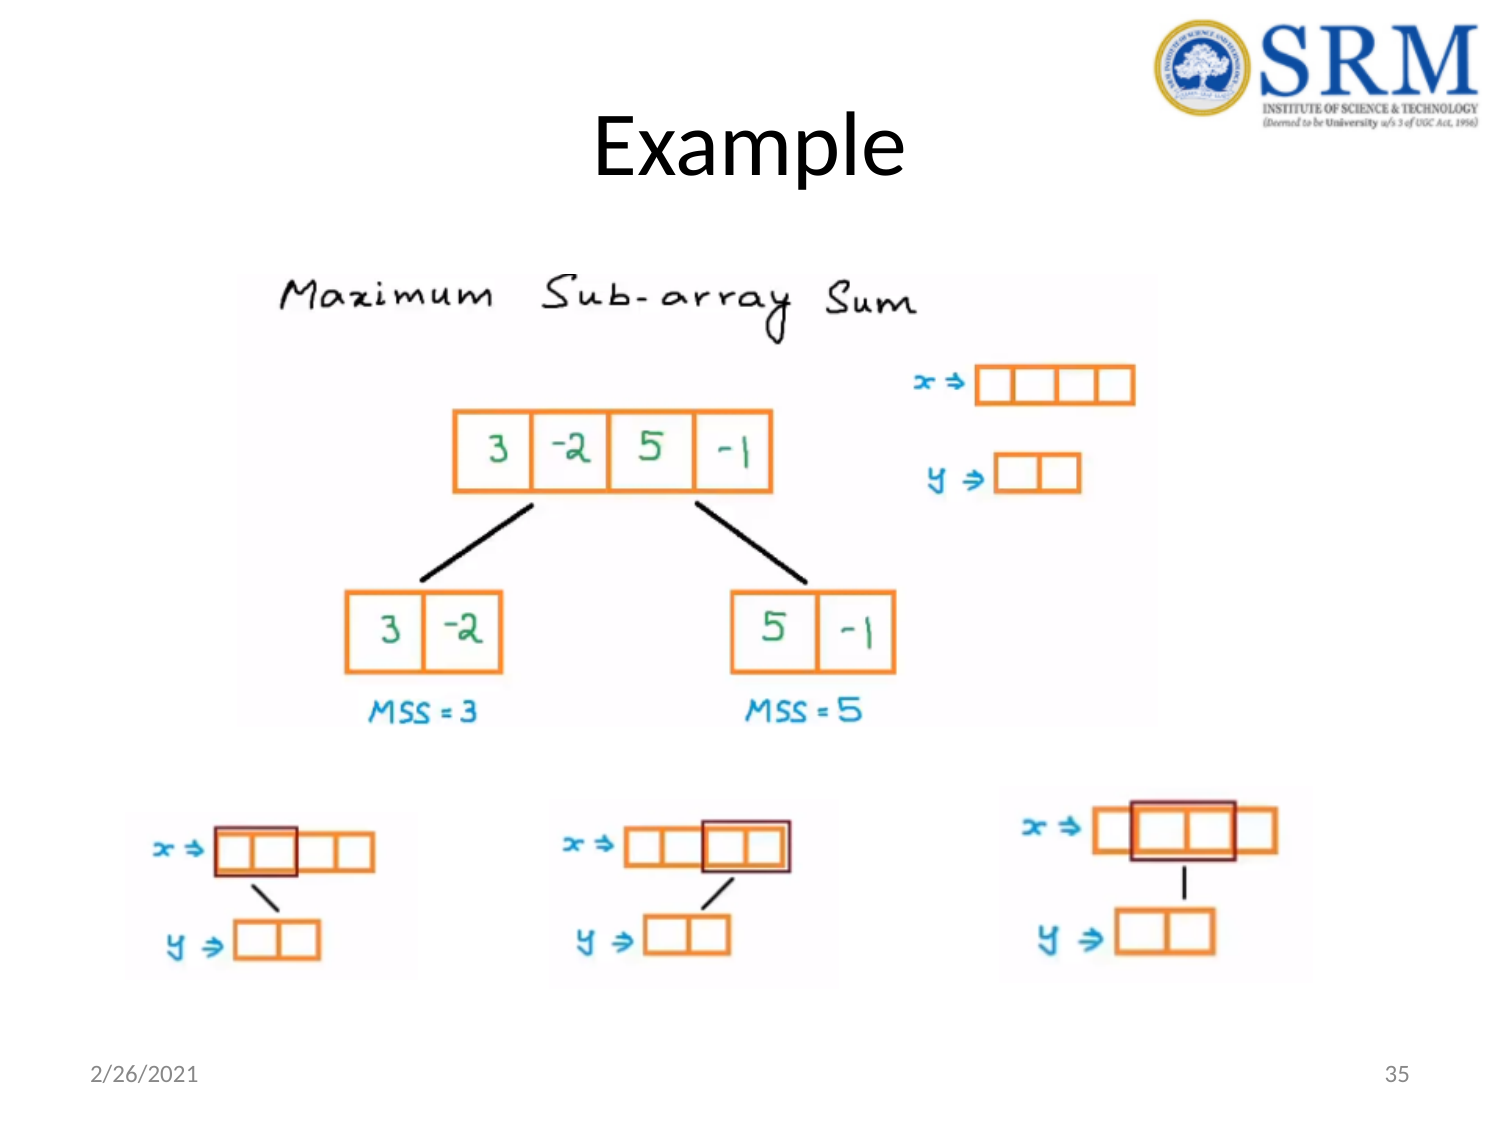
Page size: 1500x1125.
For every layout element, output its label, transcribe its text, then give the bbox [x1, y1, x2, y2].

picture [124, 812, 418, 980]
title Example [75, 45, 1425, 233]
slide_number ‹#› [1074, 1042, 1425, 1103]
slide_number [75, 1042, 425, 1103]
picture [1151, 0, 1500, 151]
picture [237, 274, 1158, 727]
picture [549, 799, 840, 990]
picture [999, 786, 1313, 984]
